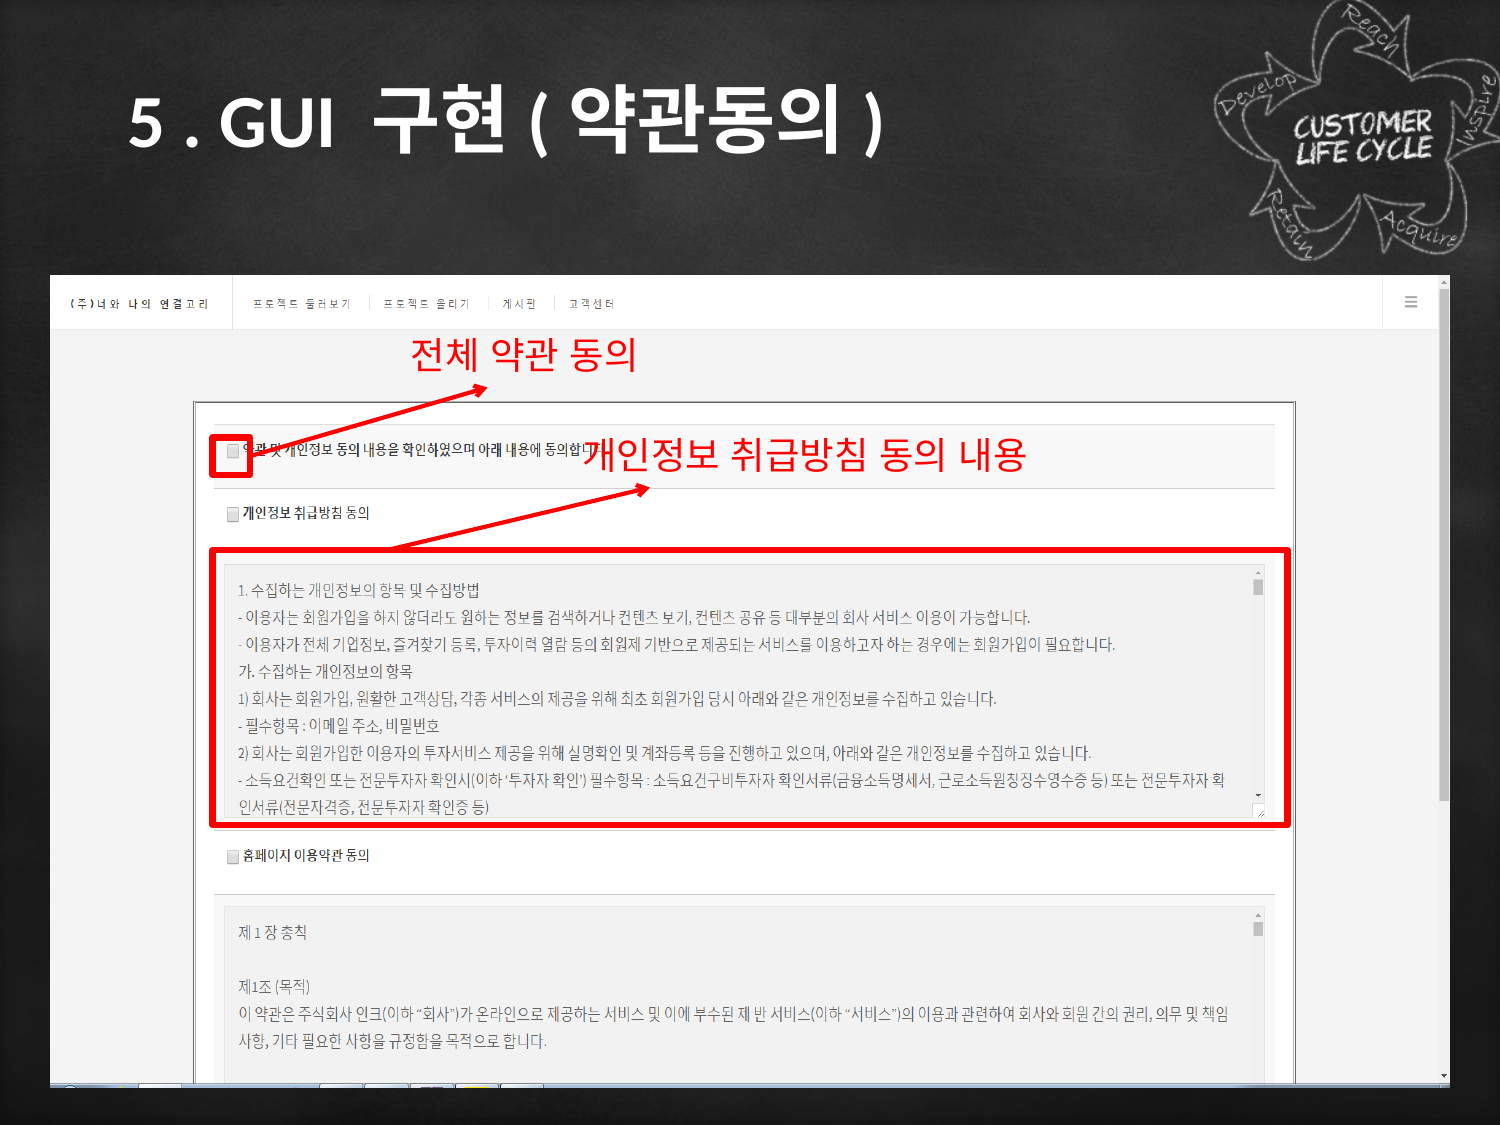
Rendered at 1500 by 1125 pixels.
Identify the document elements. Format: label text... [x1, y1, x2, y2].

picture [0, 0, 1500, 1125]
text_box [387, 487, 651, 551]
title 5 . GUI 구현(약관동의) [112, 24, 1388, 212]
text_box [249, 387, 488, 457]
